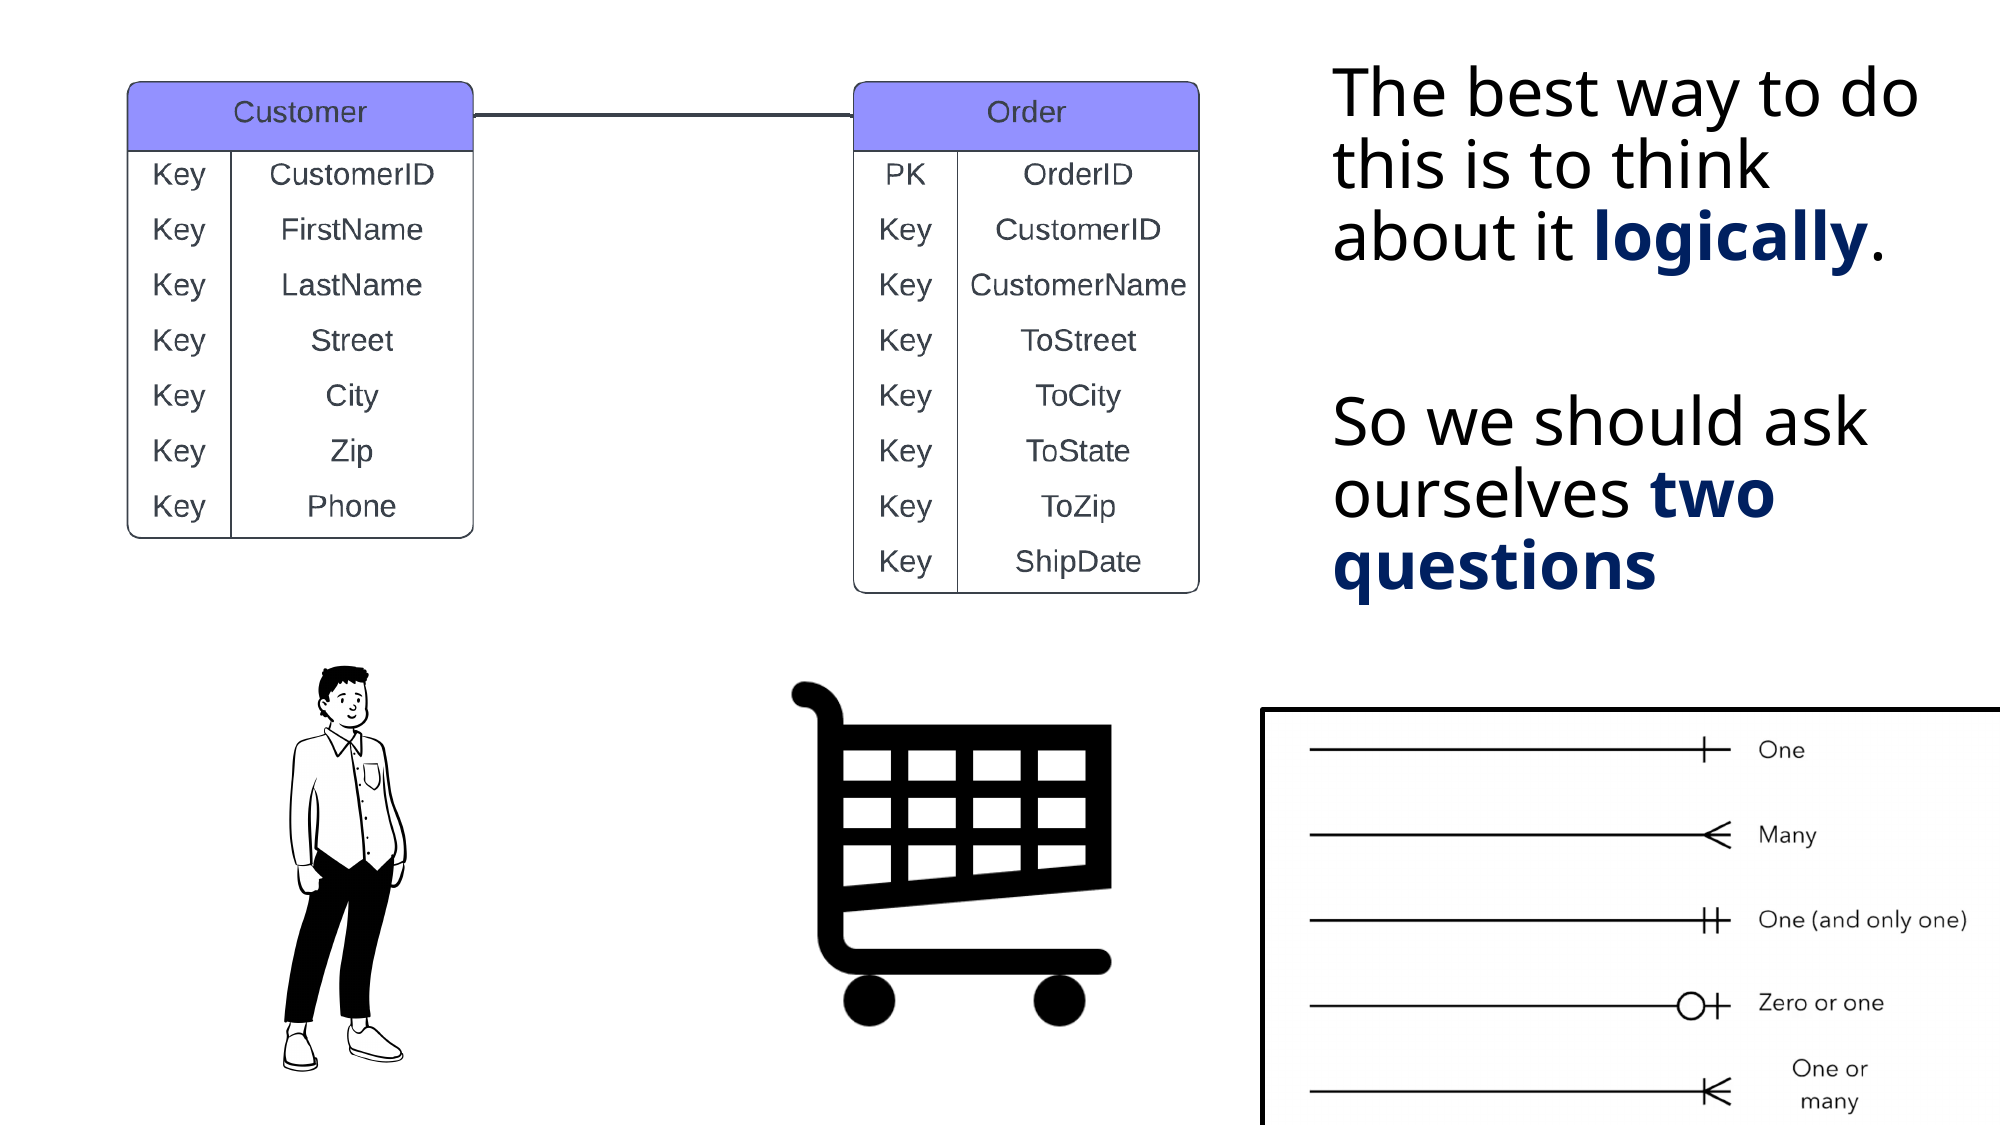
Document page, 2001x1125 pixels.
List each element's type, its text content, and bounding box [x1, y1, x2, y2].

text_box The best way to do this is to think about it logically. So we should ask ourselves two questions [1317, 51, 1948, 653]
picture [1264, 711, 2000, 1125]
picture [58, 11, 1270, 1076]
